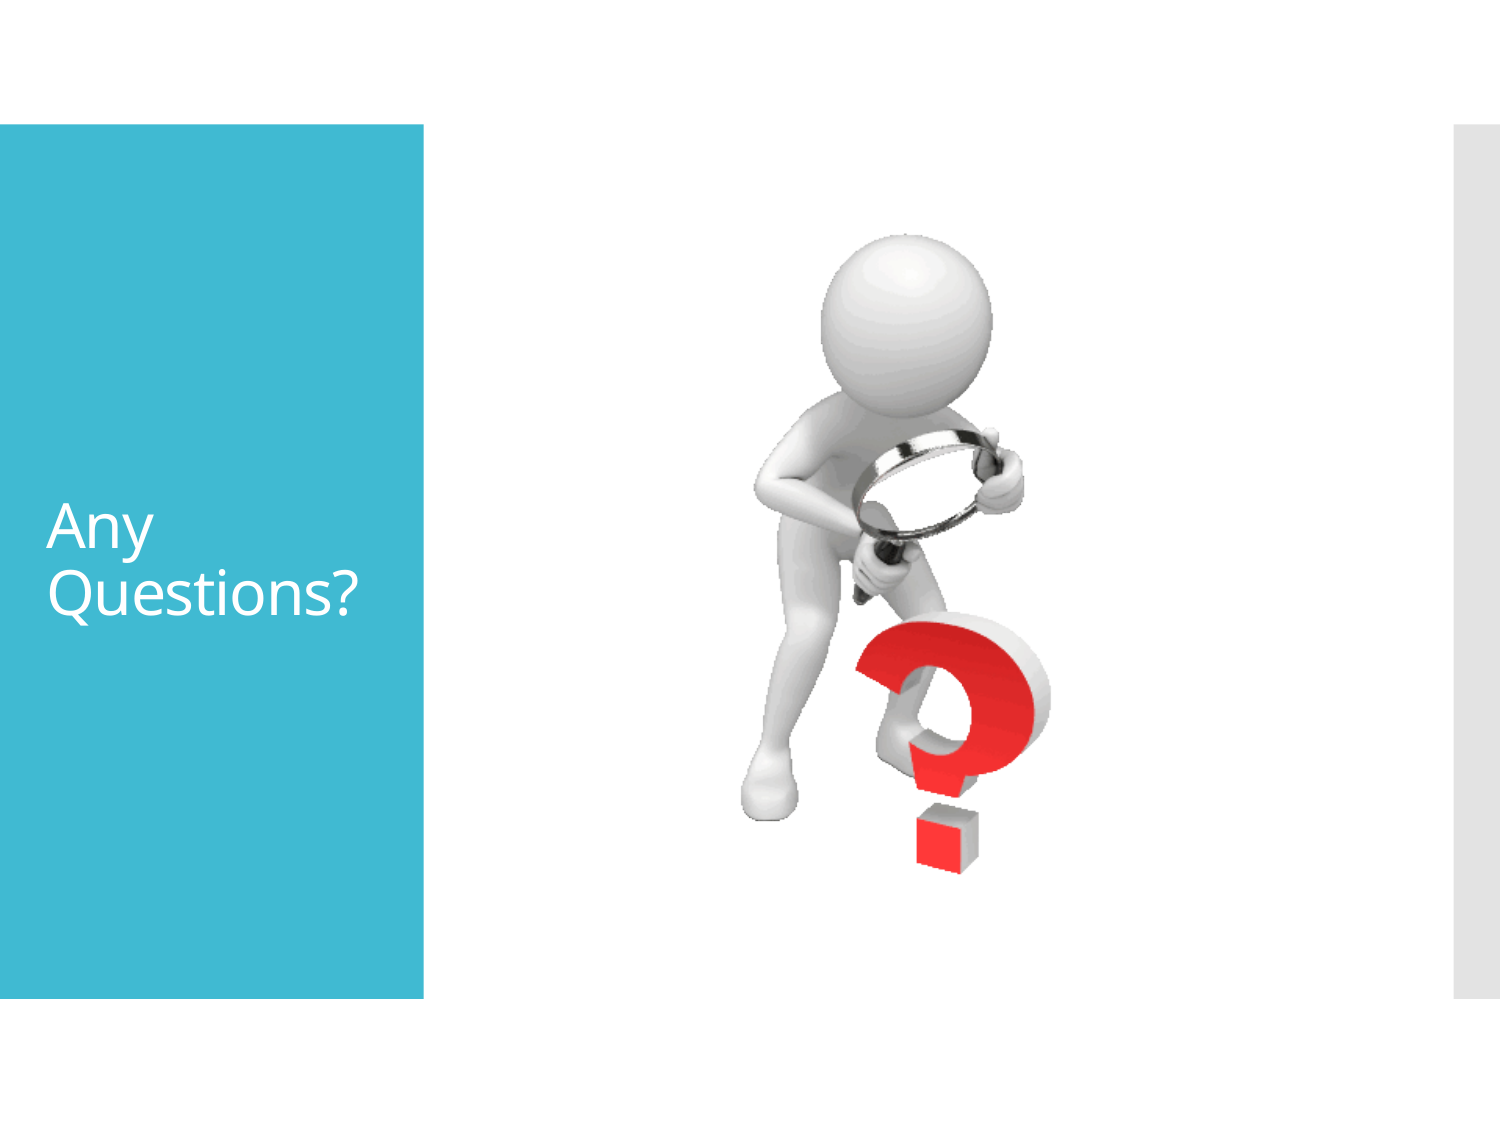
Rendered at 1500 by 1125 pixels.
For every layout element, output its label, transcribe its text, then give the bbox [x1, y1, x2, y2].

title Any Questions? [31, 184, 394, 940]
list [691, 170, 1161, 953]
